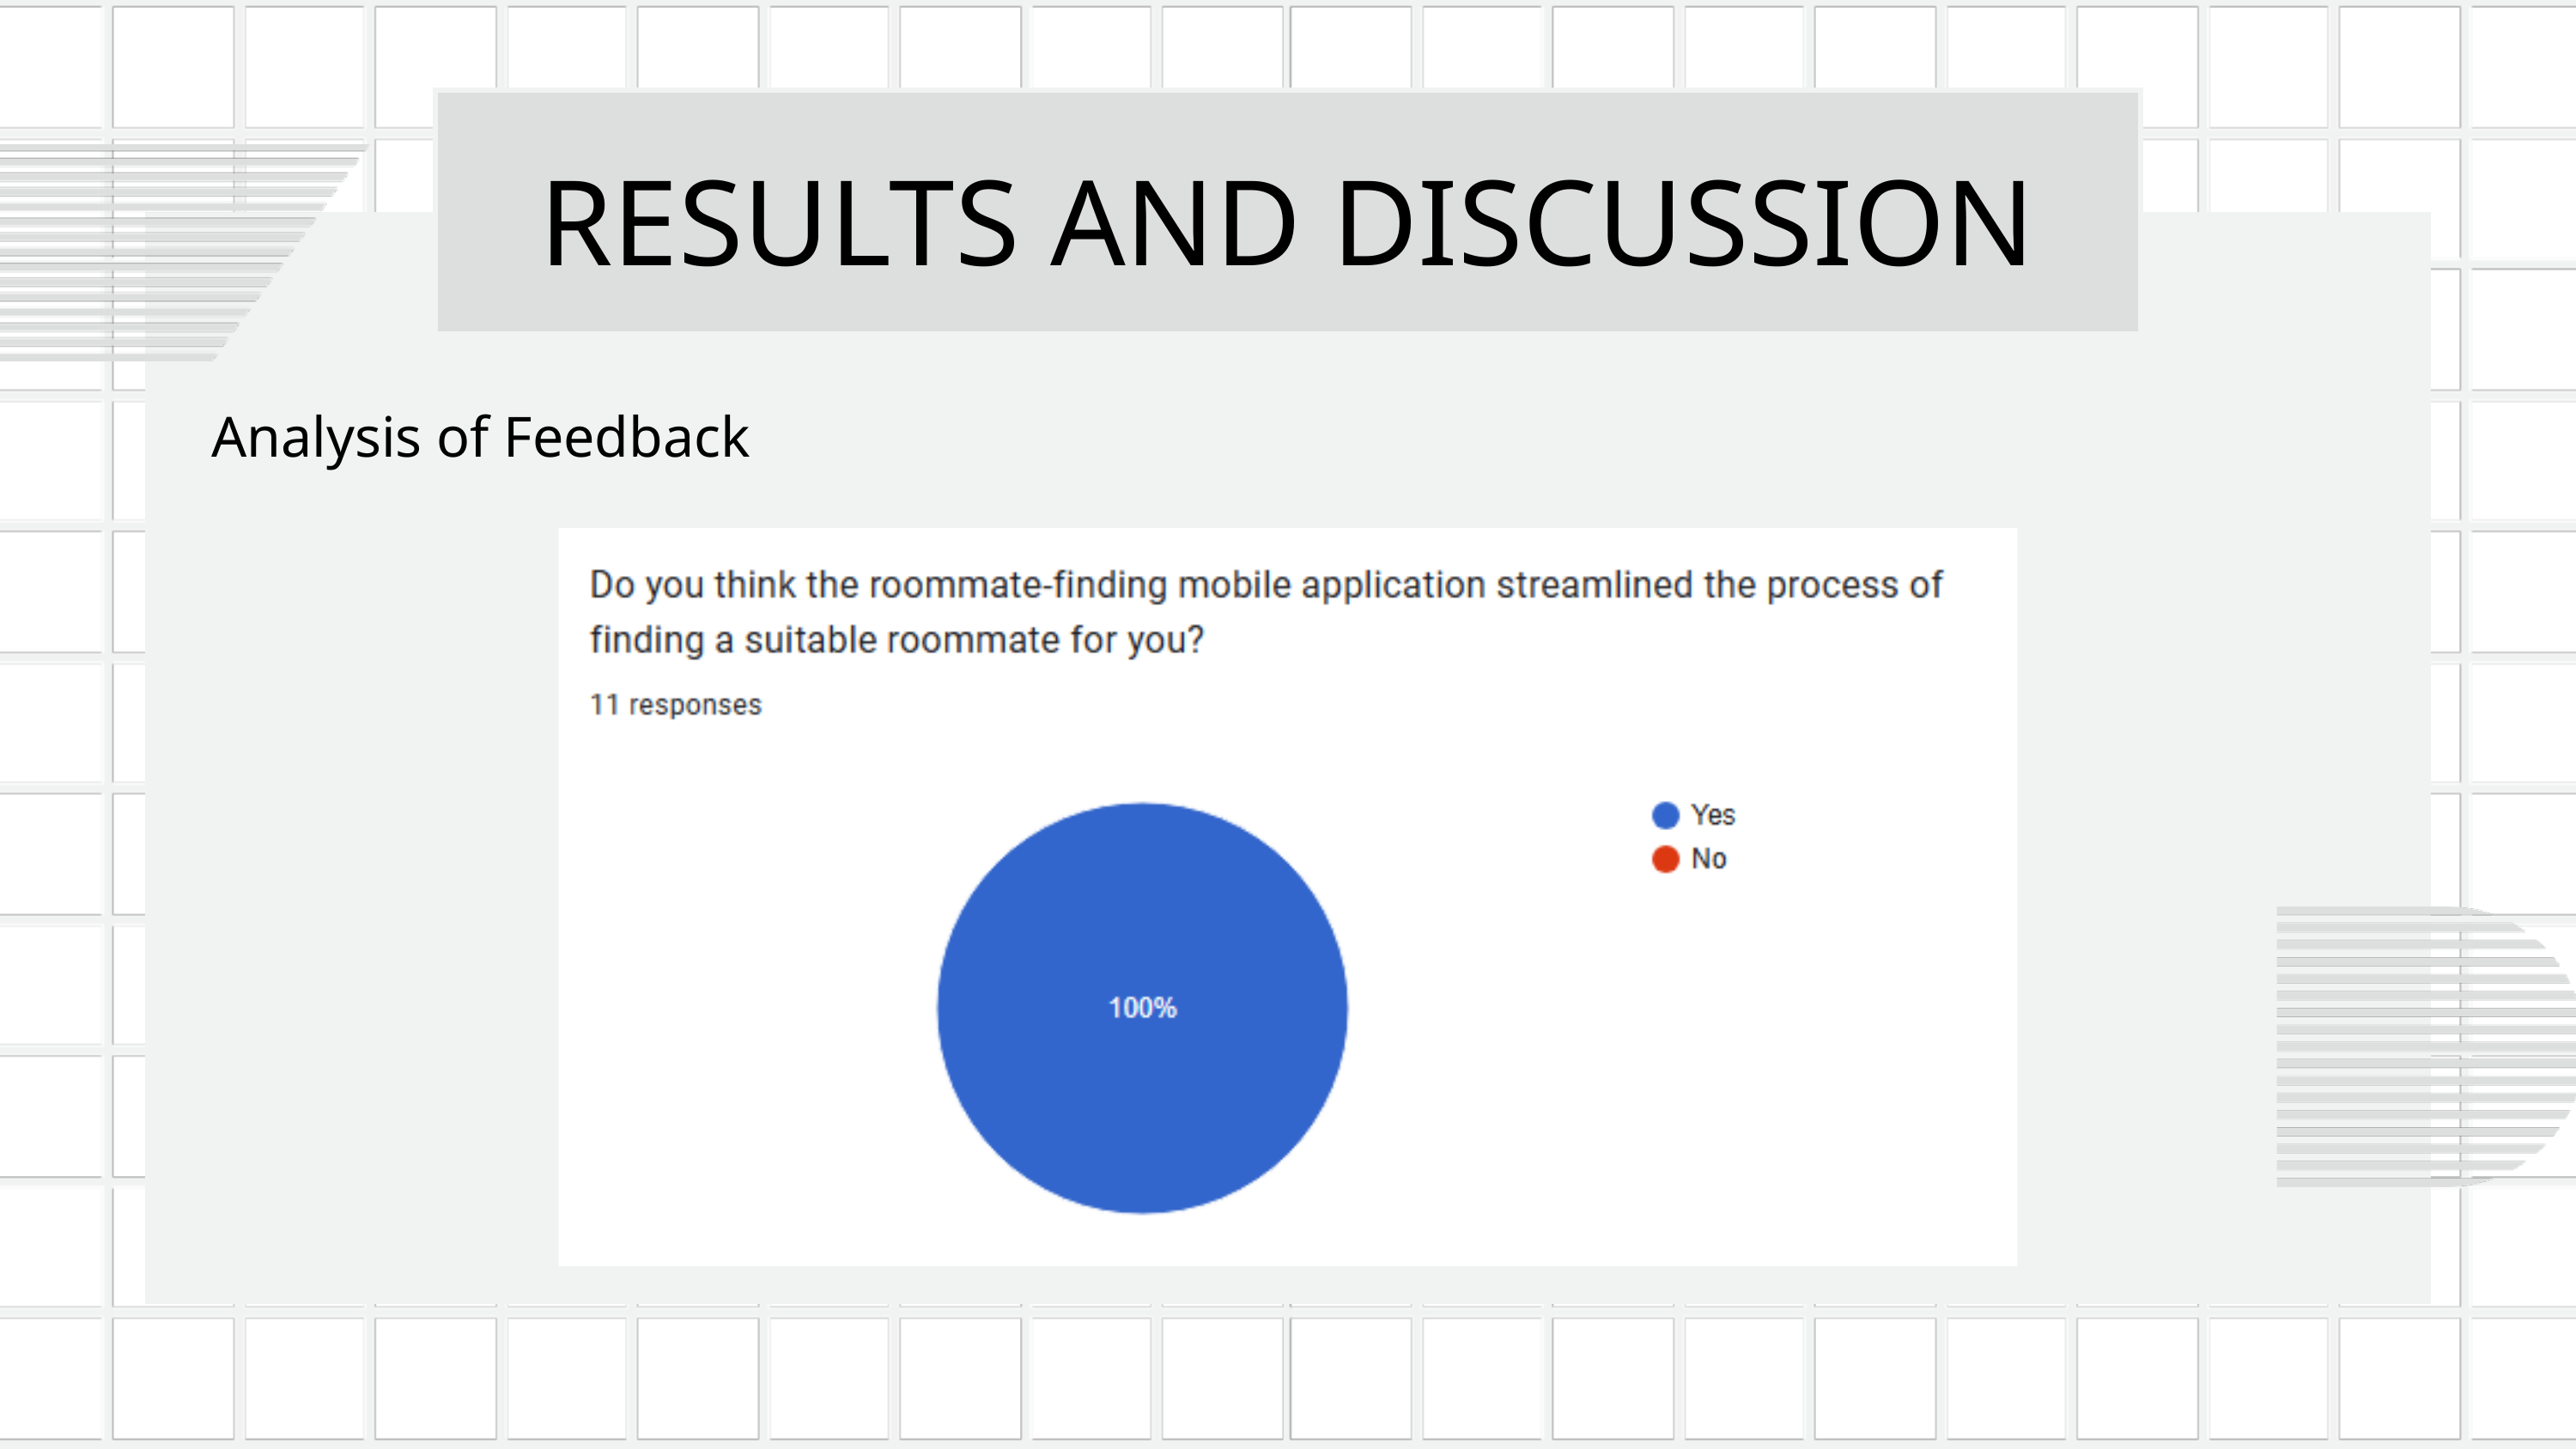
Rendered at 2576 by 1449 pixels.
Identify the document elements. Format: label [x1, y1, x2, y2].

text_box [144, 211, 2432, 1304]
text_box [0, 0, 2576, 1449]
text_box [434, 89, 2142, 335]
